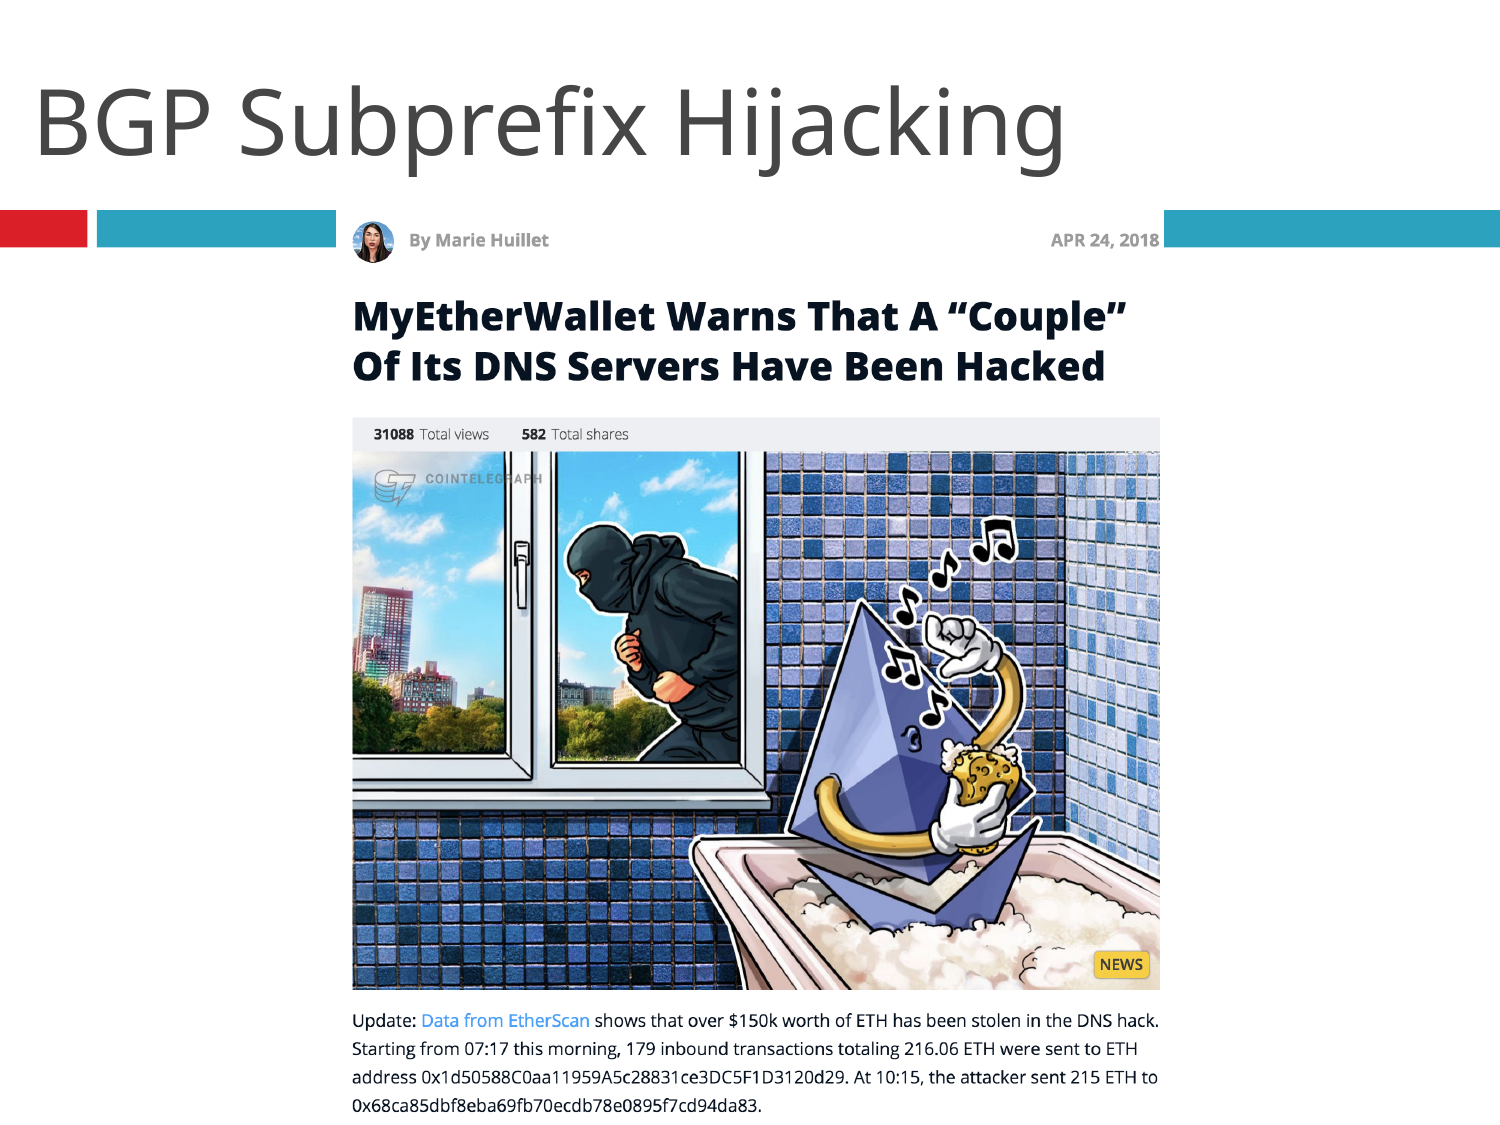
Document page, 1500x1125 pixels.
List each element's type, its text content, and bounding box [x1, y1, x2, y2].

title BGP Subprefix Hijacking [24, 36, 1476, 201]
slide_number [14, 203, 73, 259]
picture [336, 208, 1164, 1125]
